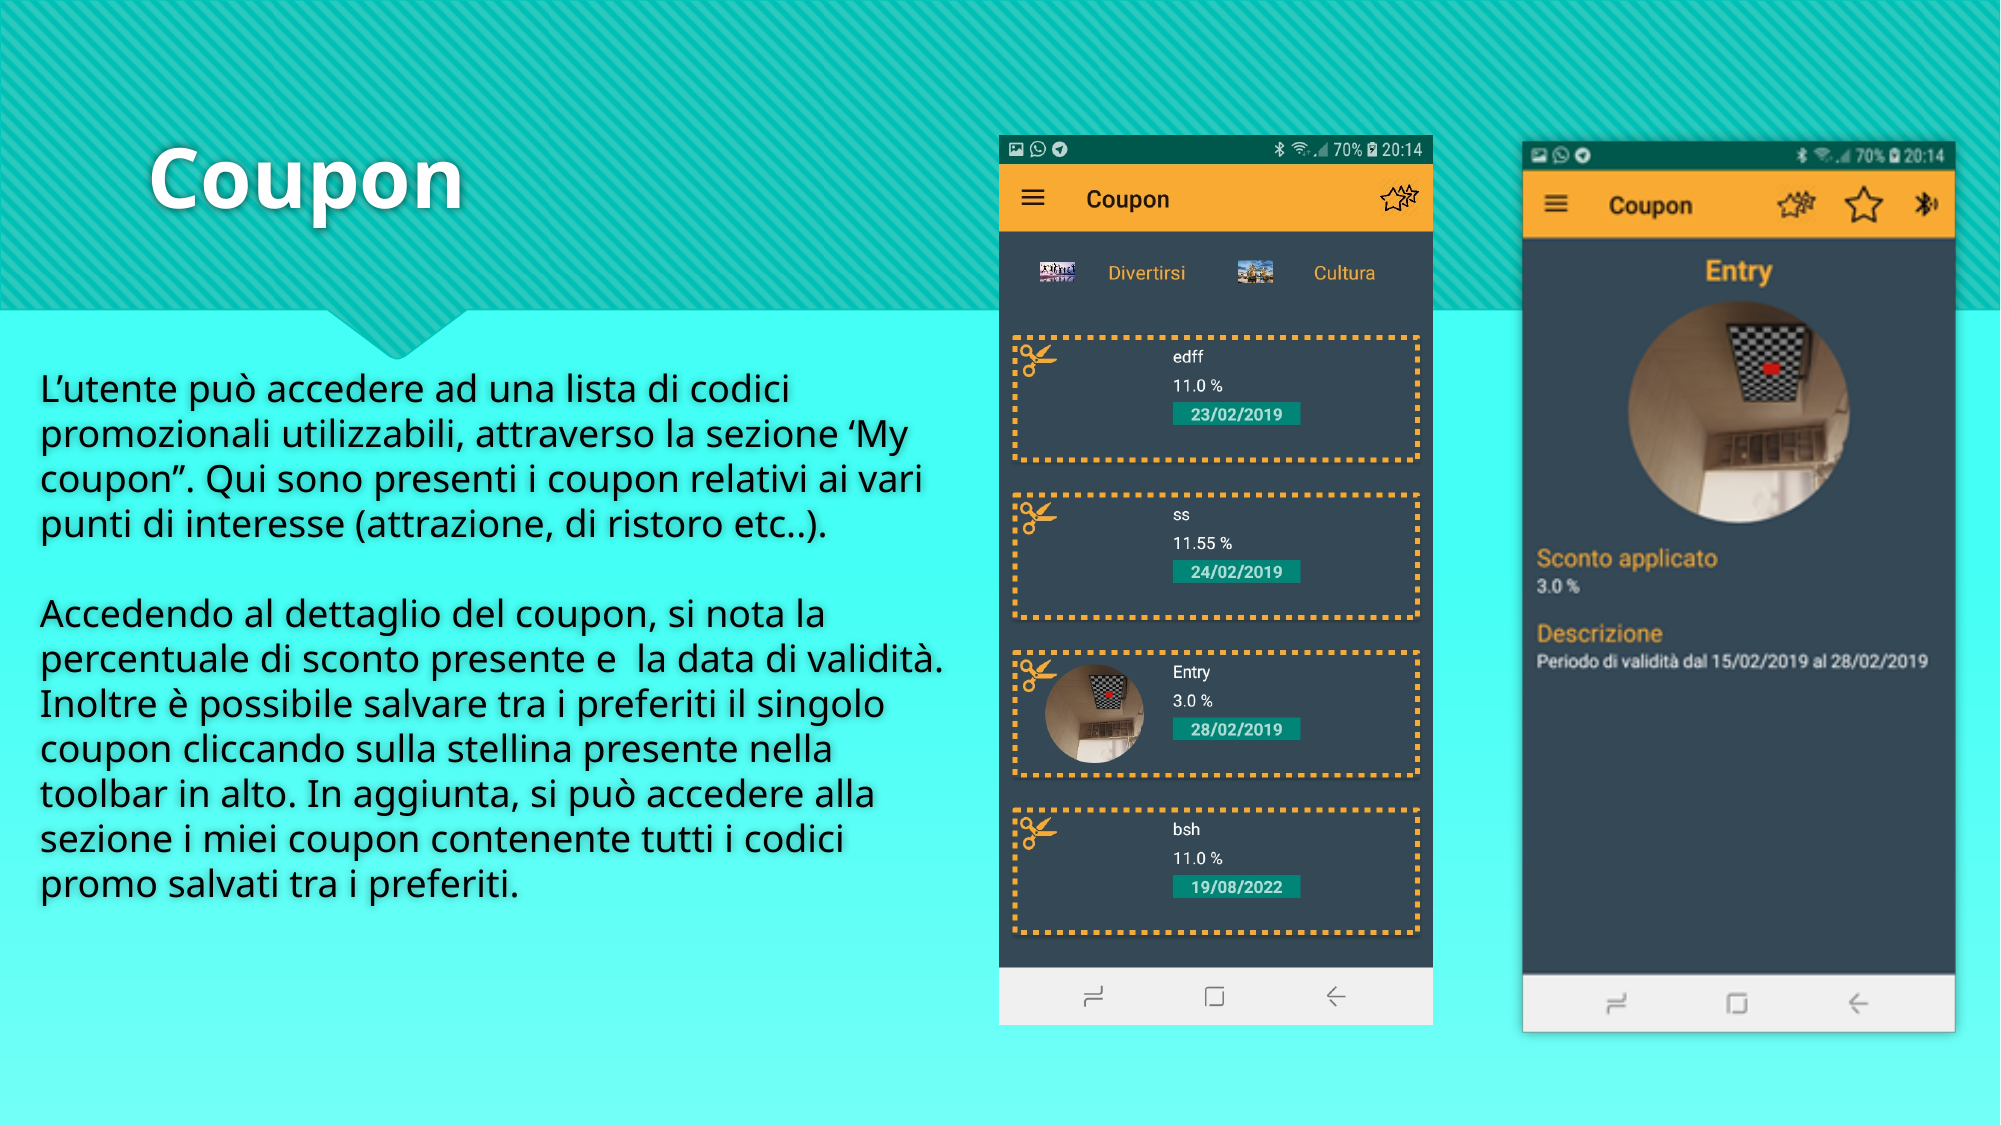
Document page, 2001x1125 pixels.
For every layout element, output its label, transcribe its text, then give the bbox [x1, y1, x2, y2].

picture [999, 135, 1433, 1025]
title Coupon [132, 73, 1868, 233]
picture [1504, 123, 1976, 1052]
list L’utente può accedere ad una lista di codici promozionali utilizzabili, attraverso la sezione ‘My coupon’’. Qui sono presenti i coupon relativi ai vari punti di interesse (attrazione, di ristoro etc..). Accedendo al dettaglio del coupon, si nota la percentuale di sconto presente e la data di validità. Inoltre è possibile salvare tra i preferiti il singolo coupon cliccando sulla stellina presente nella toolbar in alto. In aggiunta, si può accedere alla sezione i miei coupon contenente tutti i codici promo salvati tra i preferiti. [24, 281, 963, 990]
